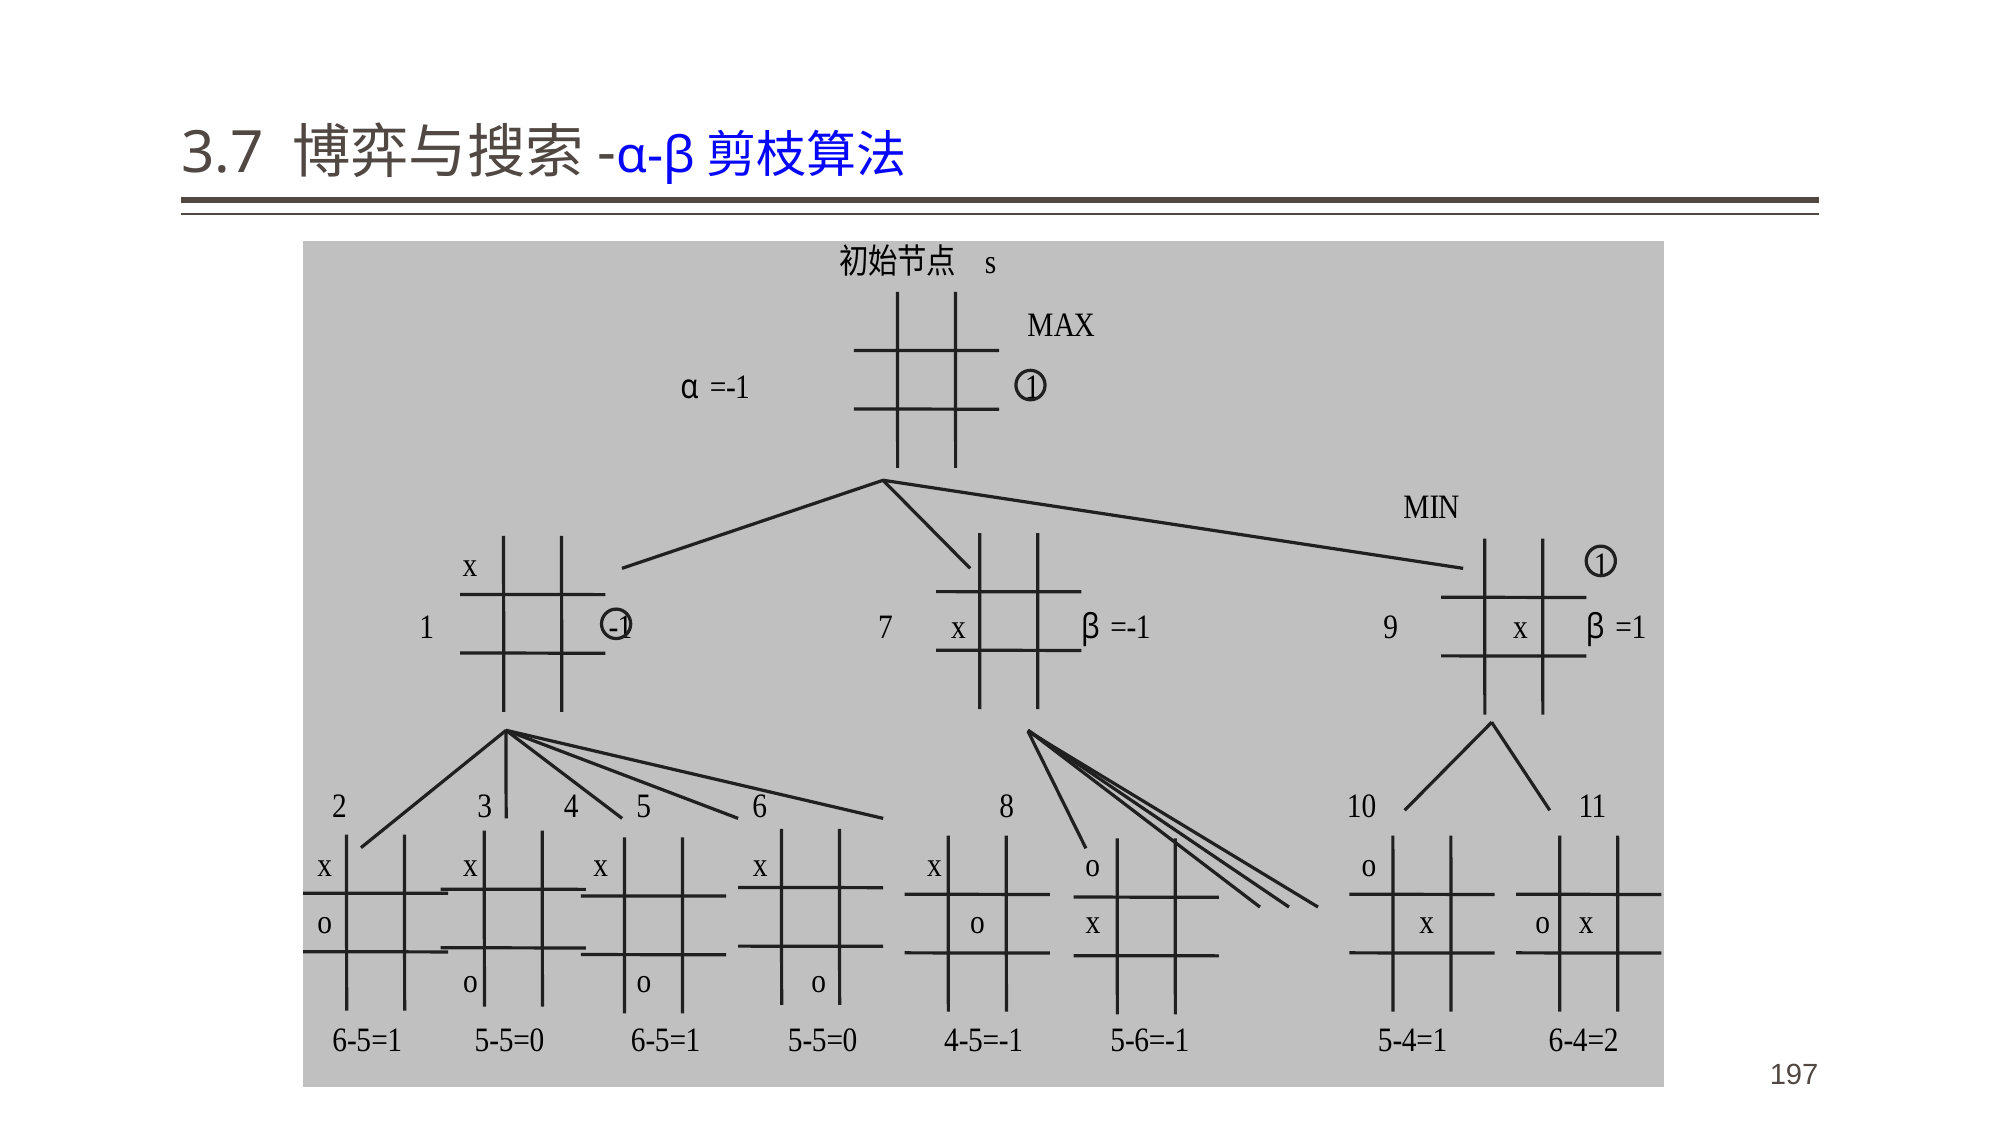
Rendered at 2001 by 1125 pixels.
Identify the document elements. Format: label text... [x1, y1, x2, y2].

slide_number 197 [1518, 1042, 1819, 1103]
title 3.7 博弈与搜索-α-β剪枝算法 [181, 12, 1819, 193]
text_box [302, 240, 1664, 1088]
